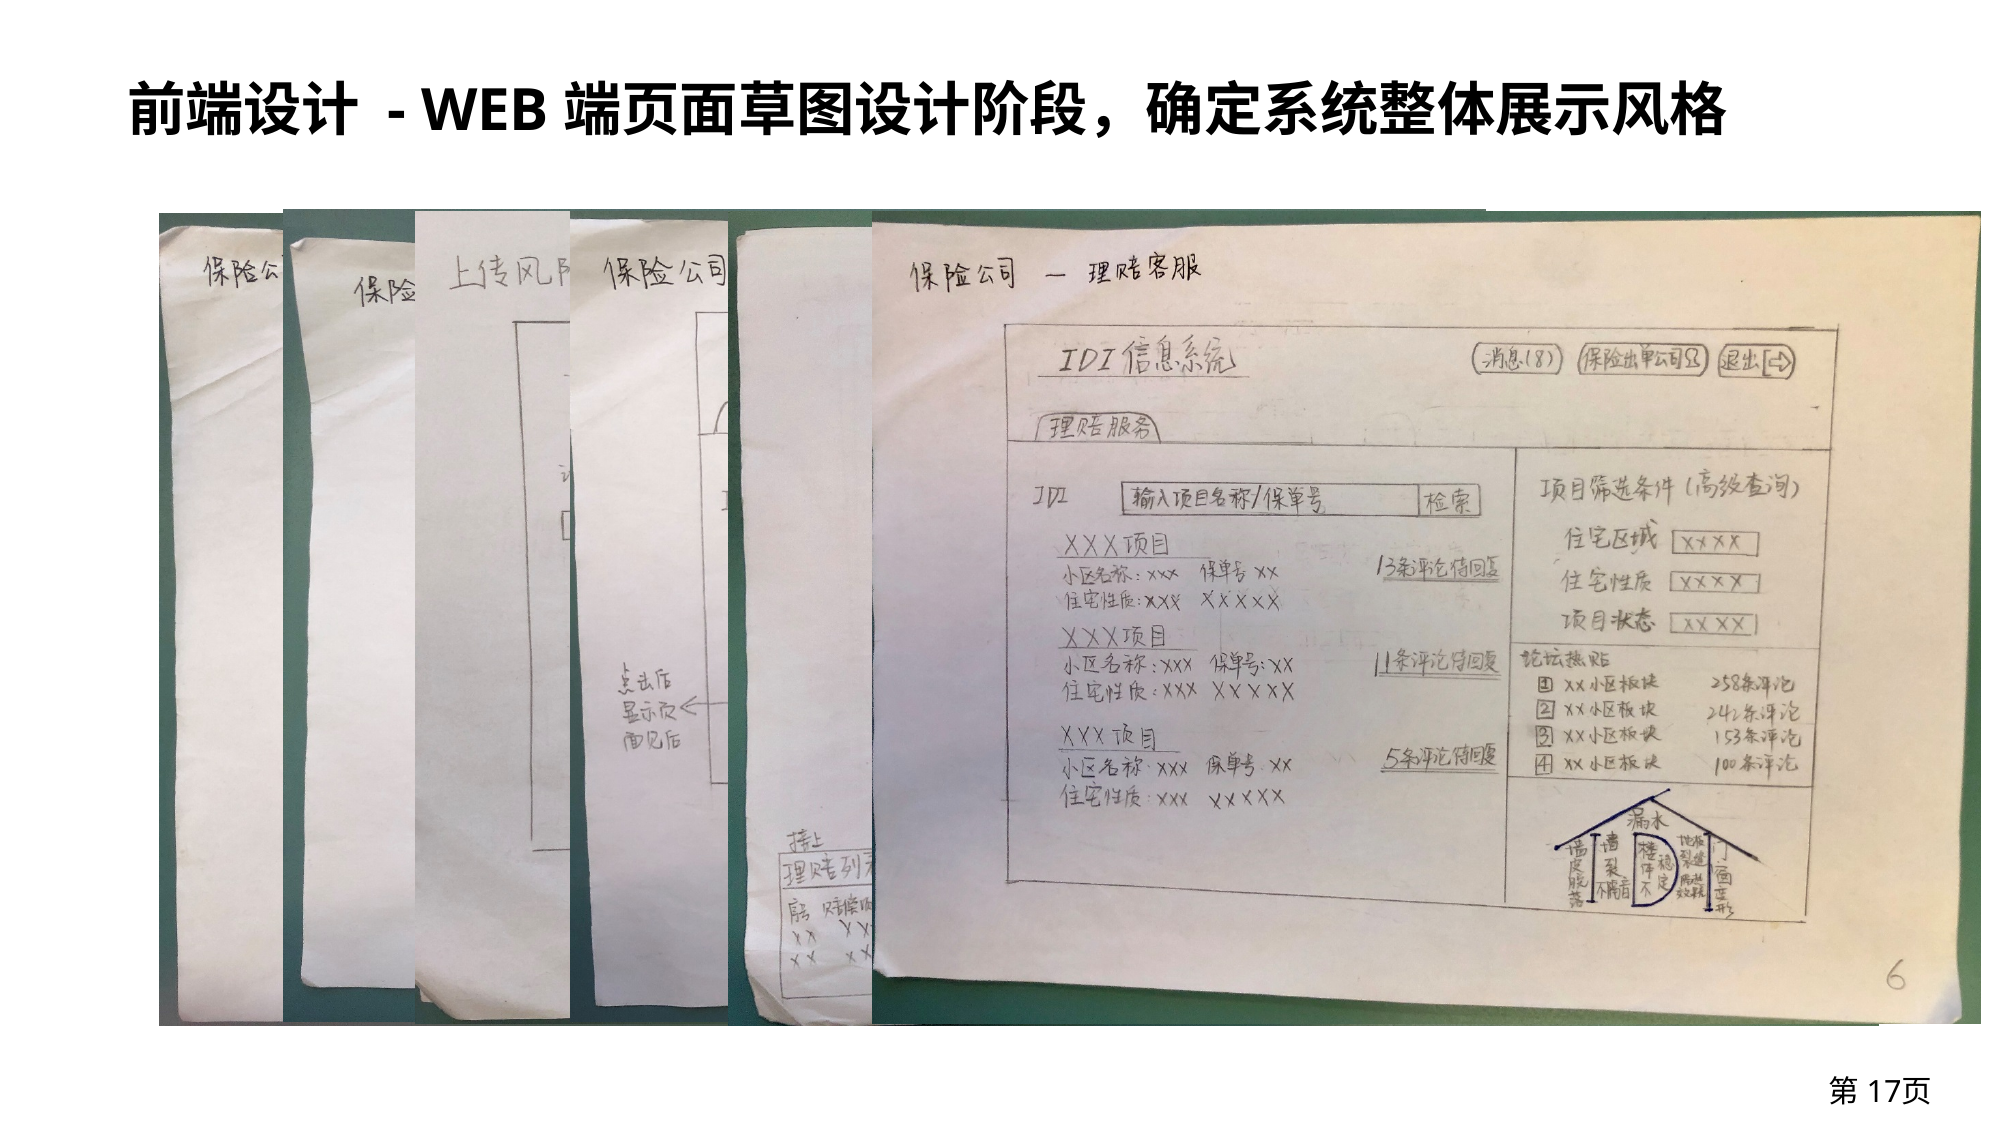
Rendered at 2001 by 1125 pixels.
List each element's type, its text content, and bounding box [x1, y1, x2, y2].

title 前端设计 - WEB端页面草图设计阶段，确定系统整体展示风格 [112, 59, 1901, 142]
picture [159, 209, 1981, 1026]
